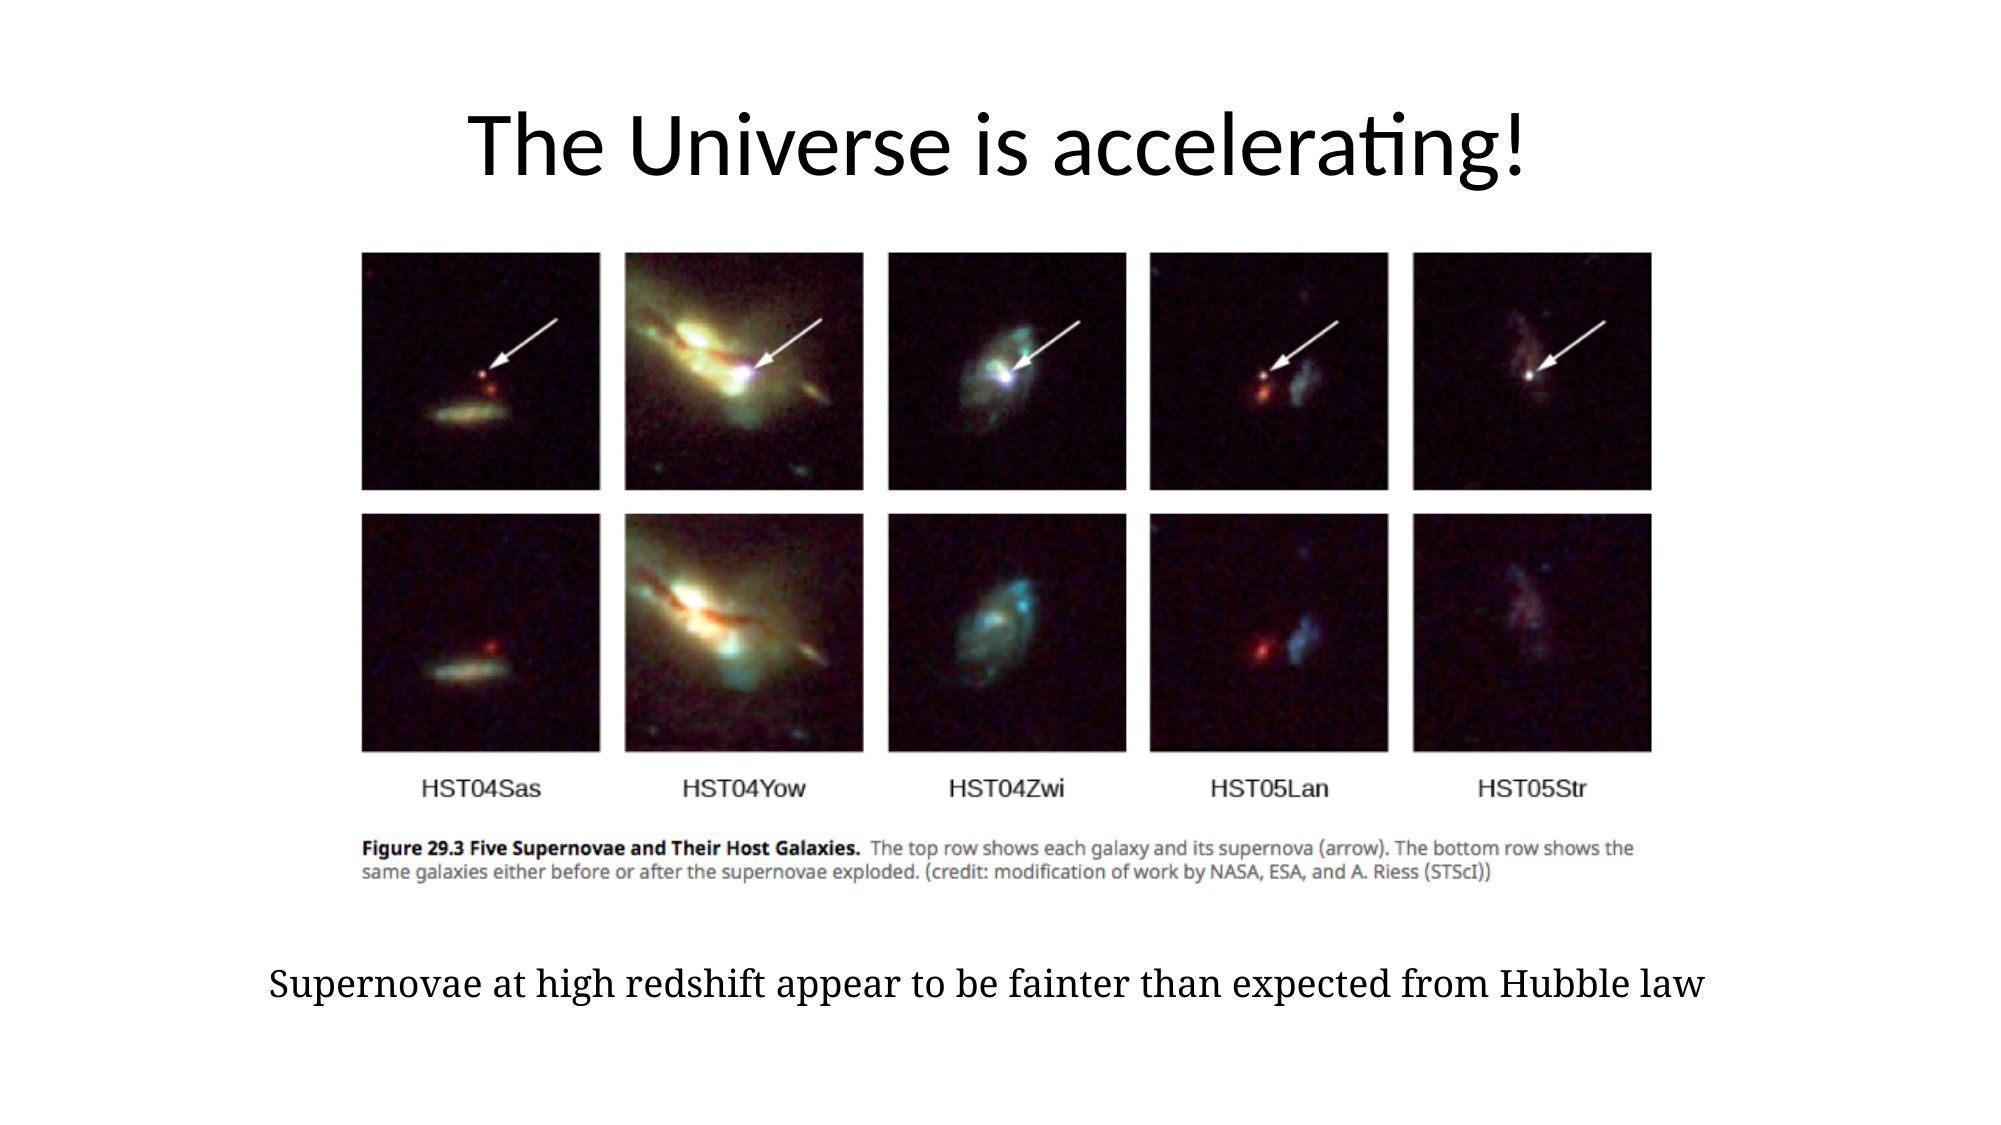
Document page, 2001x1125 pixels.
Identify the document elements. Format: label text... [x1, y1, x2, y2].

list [326, 195, 1677, 939]
title The Universe is accelerating! [100, 45, 1900, 233]
text_box Supernovae at high redshift appear to be fainter than expected from Hubble law [254, 952, 1722, 1012]
